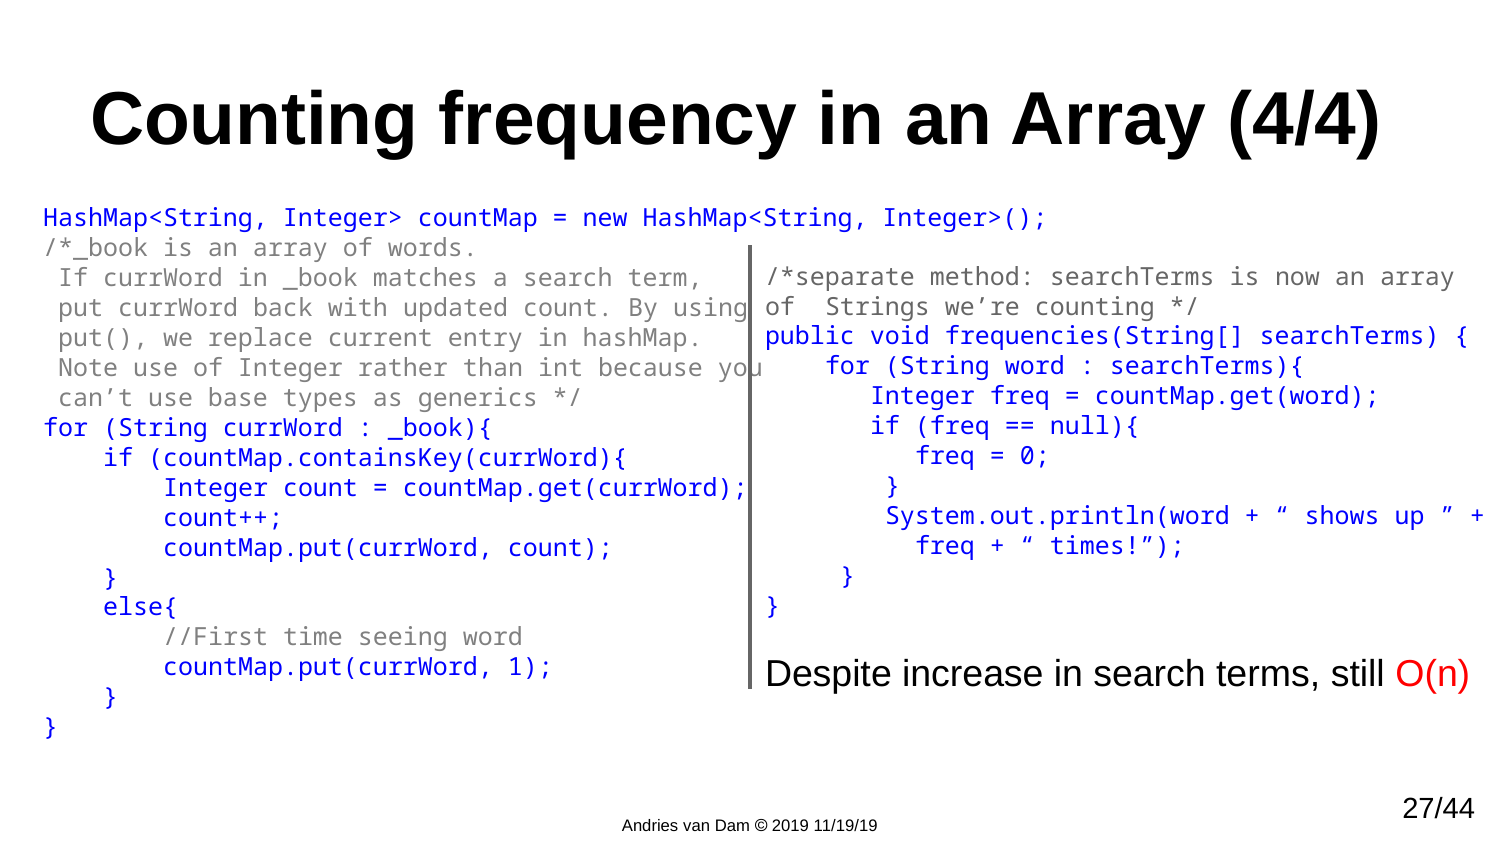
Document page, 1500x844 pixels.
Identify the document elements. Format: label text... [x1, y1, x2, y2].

text_box /*separate method: searchTerms is now an array of Strings we’re counting */ public void frequencies(String[] searchTerms) { for (String word : searchTerms){ Integer freq = countMap.get(word); if (freq == null){ freq = 0; } System.out.println(word + “ shows up ” + freq + “ times!”); } } Despite increase in search terms, still O(n) [751, 245, 1500, 689]
title Counting frequency in an Array (4/4) [75, 33, 1425, 175]
list HashMap<String, Integer> countMap = new HashMap<String, Integer>(); /*_book is an array of words. If currWord in _book matches a search term, put currWord back with updated count. By using put(), we replace current entry in hashMap. Note use of Integer rather than int because you can’t use base types as generics */ for (String currWord : _book){ if (countMap.containsKey(currWord){ Integer count = countMap.get(currWord); count++; countMap.put(currWord, count); } else{ //First time seeing word countMap.put(currWord, 1); } } [28, 186, 1450, 798]
